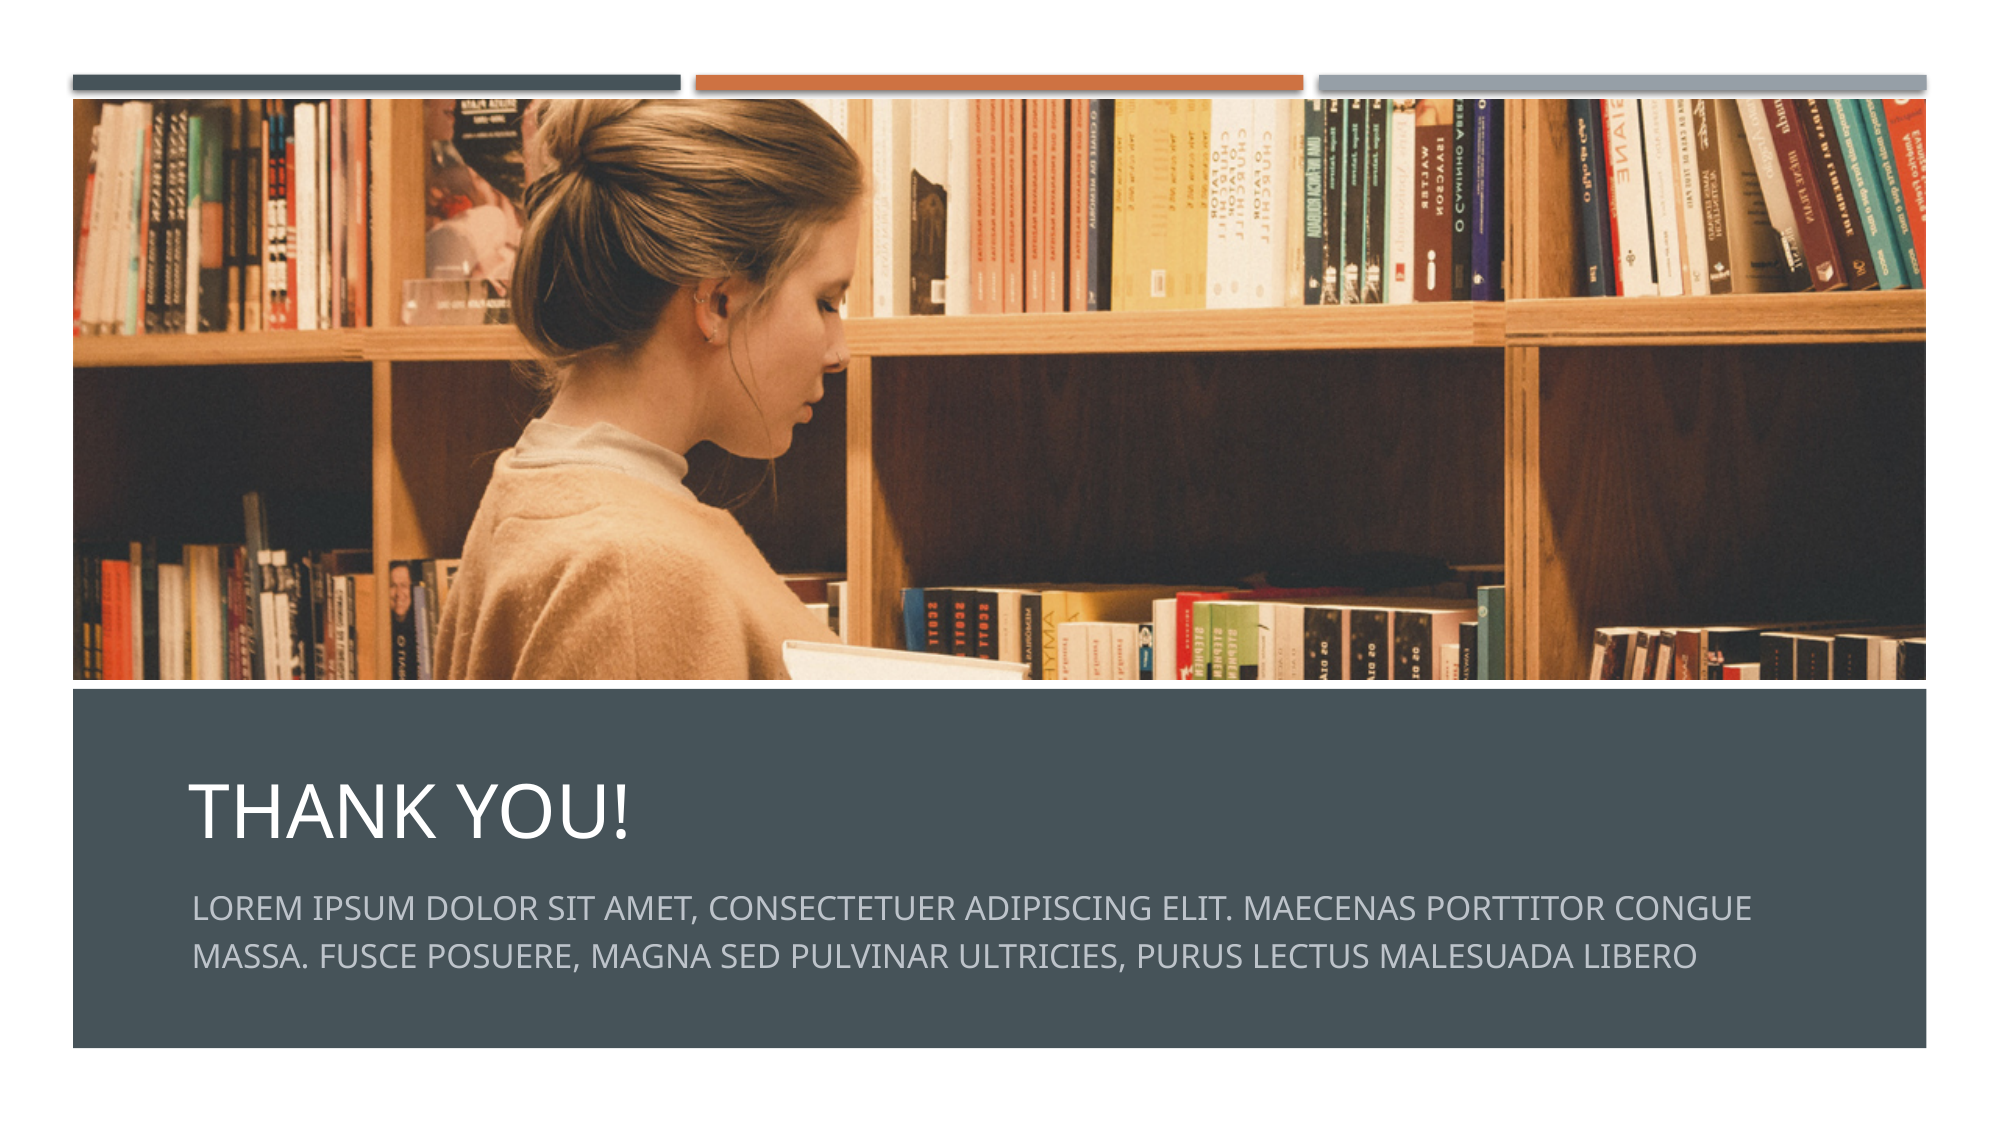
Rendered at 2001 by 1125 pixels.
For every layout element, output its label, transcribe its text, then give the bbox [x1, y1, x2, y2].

title THANK YOU! [173, 699, 1715, 862]
list Lorem ipsum dolor sit amet, consectetuer adipiscing elit. Maecenas porttitor congue massa. Fusce posuere, magna sed pulvinar ultricies, purus lectus malesuada libero [176, 872, 1820, 984]
picture [73, 98, 1926, 681]
